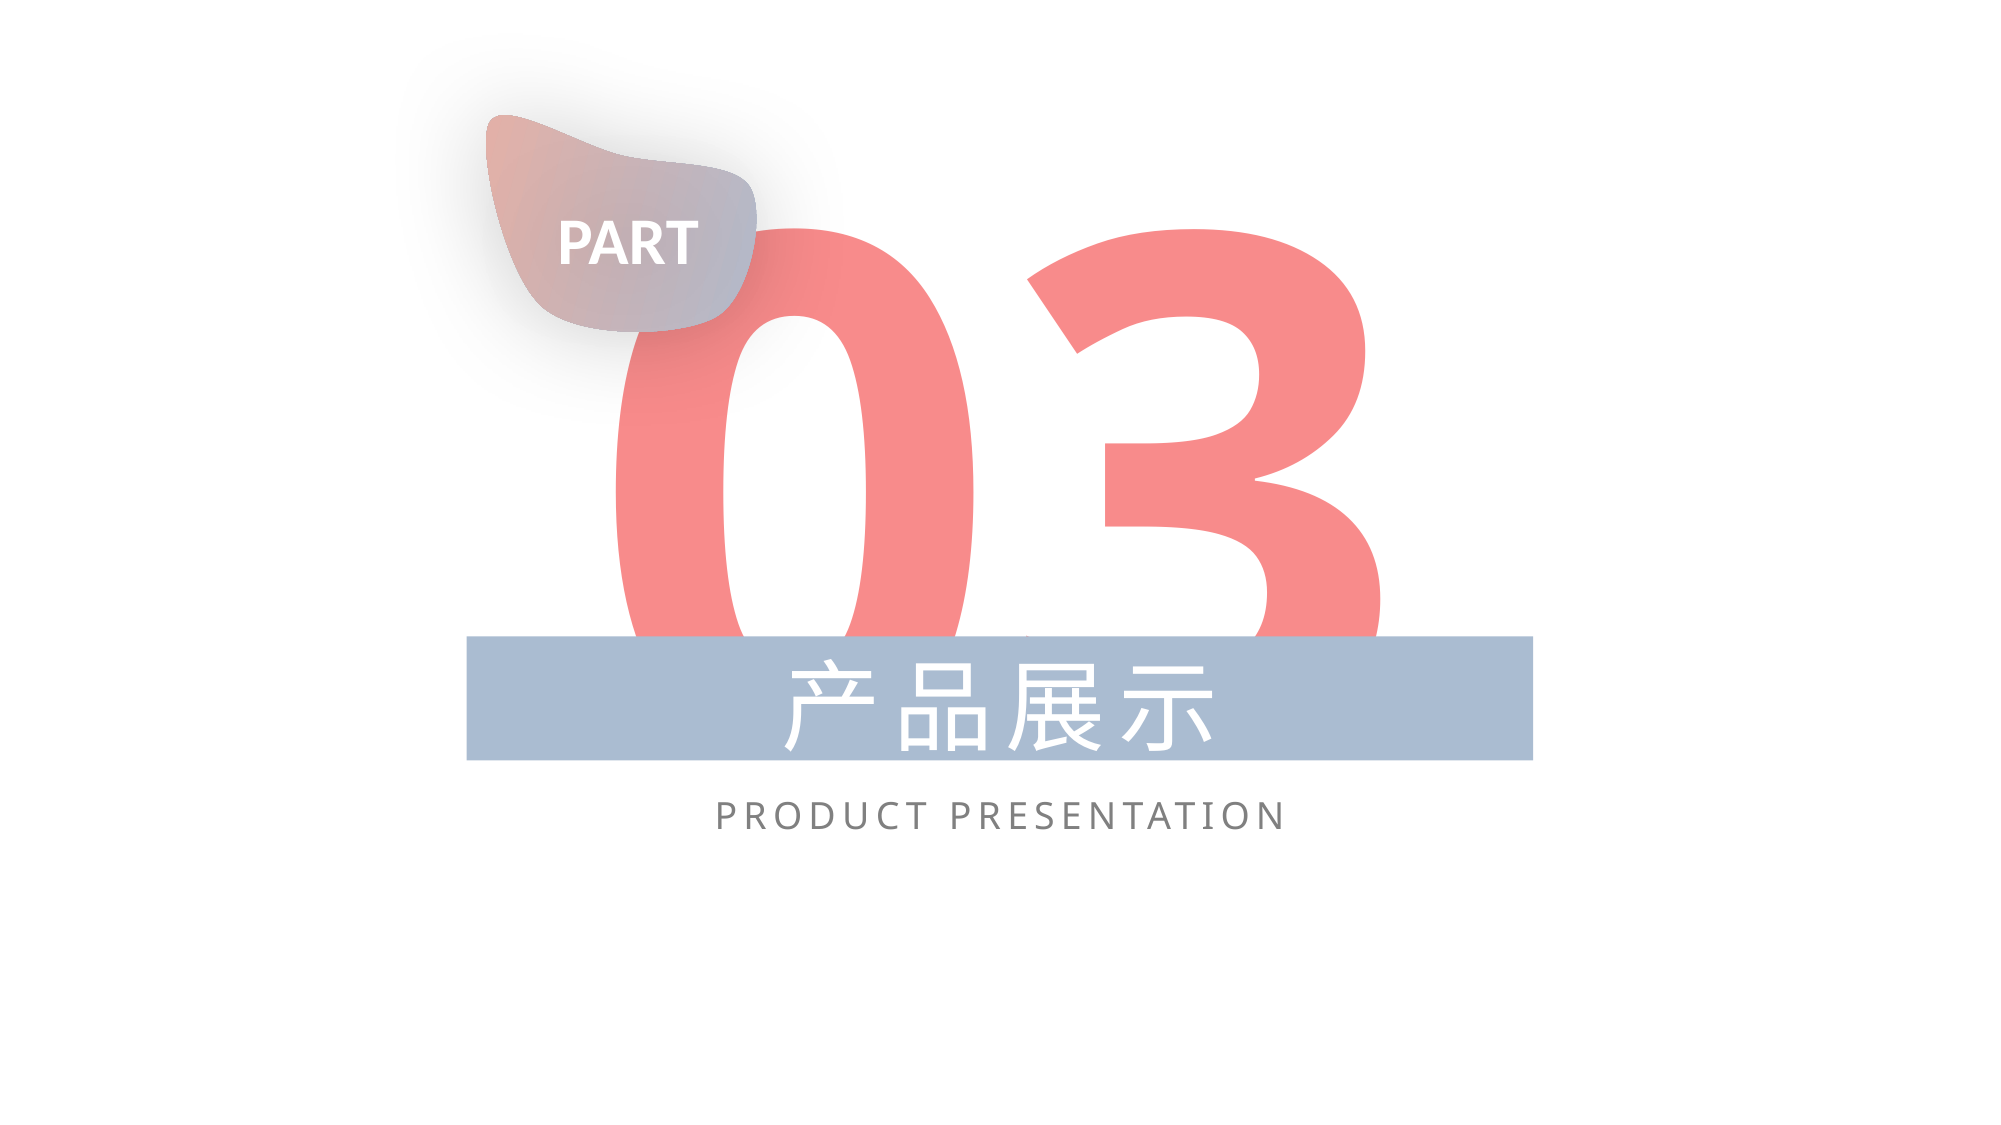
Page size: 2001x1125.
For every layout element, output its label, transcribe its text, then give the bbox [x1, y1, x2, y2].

text_box 产品展示 [766, 636, 1234, 772]
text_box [499, 66, 743, 350]
text_box 03 [334, 24, 1666, 899]
text_box PRODUCT PRESENTATION [699, 778, 1301, 845]
text_box [466, 635, 1534, 761]
